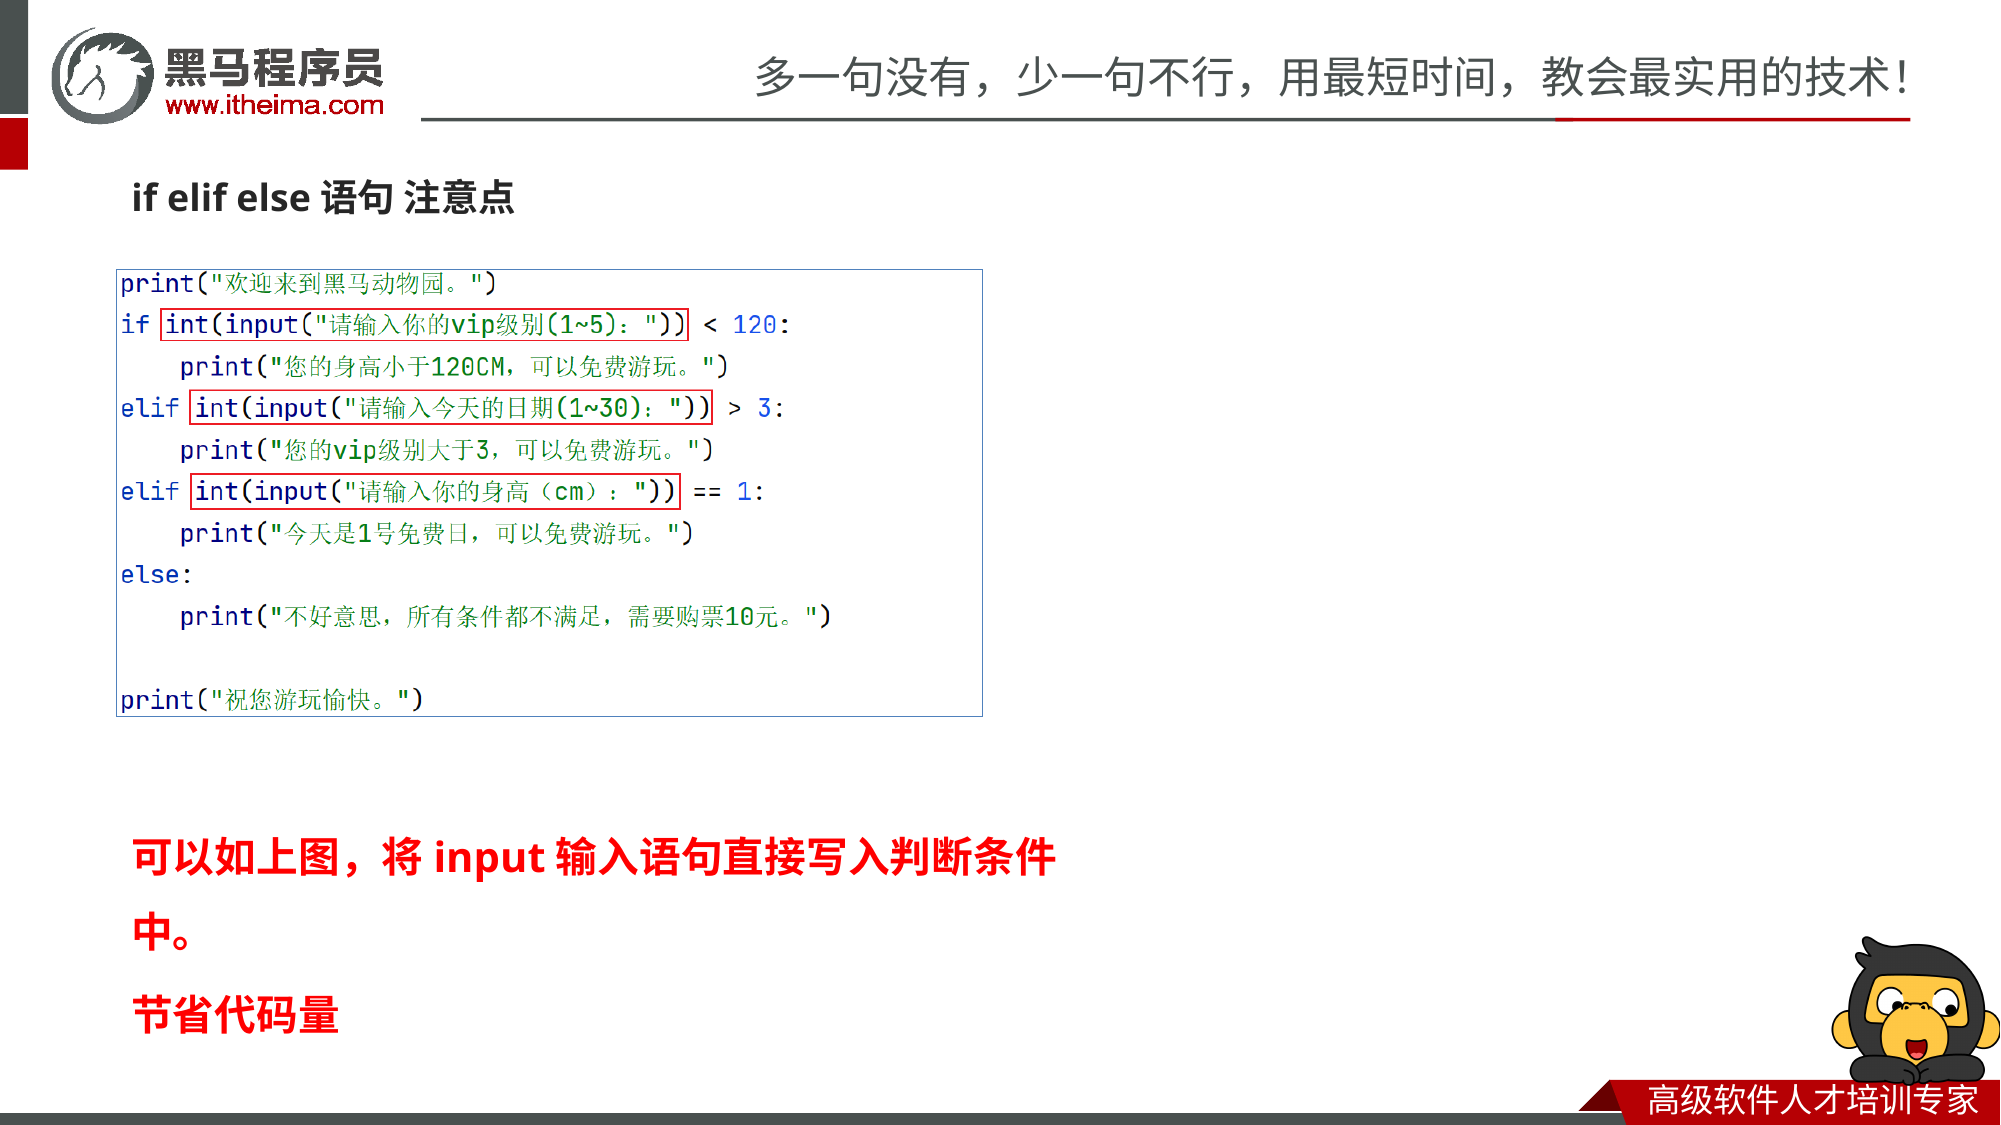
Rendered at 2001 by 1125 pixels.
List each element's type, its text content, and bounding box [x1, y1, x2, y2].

text_box 可以如上图，将input输入语句直接写入判断条件中。 节省代码量 [116, 798, 1128, 1116]
picture [1801, 888, 2000, 1116]
picture [50, 26, 384, 125]
list if elif else语句 注意点 [116, 154, 1872, 239]
picture [116, 269, 983, 717]
